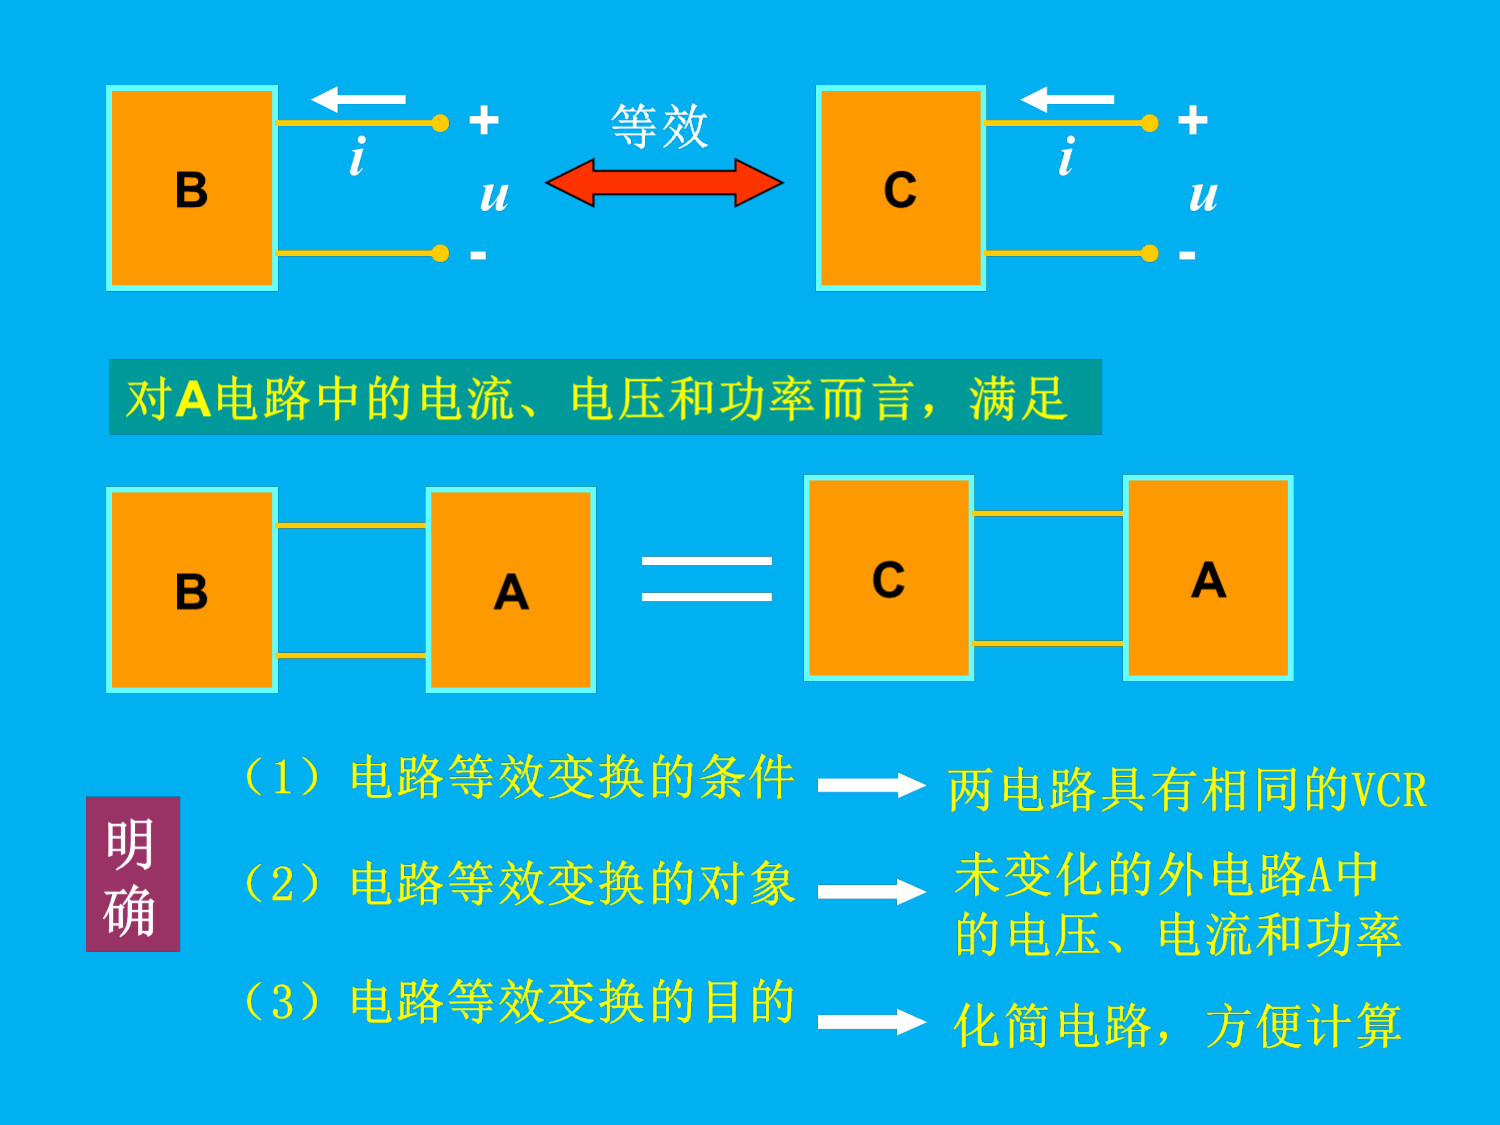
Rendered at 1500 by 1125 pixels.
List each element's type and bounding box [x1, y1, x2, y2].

picture [353, 861, 391, 904]
picture [399, 861, 442, 905]
picture [730, 787, 740, 797]
picture [276, 761, 290, 793]
picture [551, 765, 562, 777]
picture [304, 758, 316, 794]
picture [675, 999, 681, 1008]
picture [1004, 767, 1043, 811]
picture [551, 990, 561, 1001]
picture [399, 995, 415, 1019]
picture [551, 861, 593, 905]
picture [1308, 858, 1331, 891]
picture [1308, 919, 1328, 948]
picture [1087, 939, 1093, 947]
picture [501, 755, 522, 778]
picture [1328, 786, 1334, 796]
picture [949, 768, 991, 811]
picture [764, 755, 793, 798]
picture [452, 979, 472, 993]
picture [1010, 1019, 1014, 1048]
picture [653, 755, 692, 798]
picture [401, 982, 418, 997]
picture [1404, 773, 1426, 806]
picture [1307, 767, 1346, 811]
picture [629, 1010, 641, 1022]
picture [1112, 852, 1150, 895]
picture [818, 774, 925, 797]
picture [247, 867, 258, 900]
picture [1207, 930, 1219, 954]
picture [1261, 855, 1278, 892]
picture [600, 861, 642, 904]
picture [502, 981, 523, 1001]
picture [600, 979, 642, 1022]
picture [495, 185, 508, 210]
picture [399, 757, 419, 795]
picture [1074, 853, 1101, 894]
picture [505, 1000, 519, 1018]
picture [958, 1003, 970, 1047]
picture [680, 104, 707, 147]
picture [1240, 934, 1251, 954]
picture [702, 862, 743, 904]
picture [1268, 785, 1285, 801]
picture [358, 136, 365, 143]
picture [1358, 1003, 1401, 1047]
picture [417, 979, 442, 1023]
picture [1020, 1022, 1035, 1041]
picture [548, 161, 780, 205]
picture [1103, 768, 1145, 810]
picture [87, 798, 179, 951]
picture [675, 774, 681, 783]
picture [804, 475, 1293, 681]
picture [1208, 1004, 1250, 1047]
picture [273, 867, 291, 900]
picture [353, 755, 391, 798]
picture [653, 979, 692, 1022]
picture [1106, 1003, 1150, 1047]
picture [1218, 912, 1248, 954]
picture [957, 852, 998, 896]
picture [1361, 912, 1397, 956]
picture [1204, 768, 1244, 811]
picture [247, 762, 259, 794]
picture [306, 867, 316, 900]
picture [1060, 149, 1072, 175]
picture [1191, 185, 1202, 210]
picture [550, 979, 593, 1023]
picture [709, 981, 736, 1022]
picture [516, 979, 542, 1022]
picture [755, 861, 794, 905]
picture [1051, 770, 1071, 808]
picture [675, 881, 681, 889]
picture [273, 1002, 292, 1018]
picture [1240, 924, 1246, 932]
picture [450, 754, 492, 798]
picture [818, 880, 924, 904]
picture [1324, 912, 1349, 955]
picture [353, 980, 391, 1022]
picture [614, 105, 635, 118]
picture [1069, 920, 1094, 952]
picture [416, 754, 442, 798]
picture [664, 105, 686, 129]
picture [667, 125, 683, 145]
picture [1068, 136, 1074, 143]
picture [582, 992, 592, 1000]
picture [1180, 252, 1195, 259]
picture [549, 872, 561, 885]
picture [1153, 767, 1195, 811]
picture [1188, 853, 1202, 896]
picture [1352, 773, 1375, 806]
picture [1307, 1019, 1324, 1045]
picture [642, 593, 772, 601]
picture [1204, 185, 1217, 210]
picture [1162, 853, 1183, 891]
picture [306, 985, 316, 1018]
picture [107, 86, 449, 290]
picture [505, 881, 519, 900]
picture [818, 1010, 924, 1034]
picture [613, 104, 655, 148]
picture [1111, 942, 1121, 952]
picture [582, 767, 592, 776]
picture [451, 979, 492, 1023]
picture [1023, 88, 1114, 112]
picture [600, 755, 643, 797]
picture [313, 88, 405, 112]
picture [351, 149, 362, 175]
picture [1378, 773, 1399, 807]
picture [502, 861, 542, 904]
picture [1313, 1005, 1319, 1012]
picture [704, 754, 744, 798]
picture [1259, 913, 1299, 955]
picture [1068, 767, 1095, 811]
picture [1009, 1004, 1047, 1047]
picture [1008, 852, 1050, 896]
picture [752, 755, 765, 798]
picture [1058, 853, 1072, 895]
picture [470, 106, 498, 134]
picture [451, 861, 492, 905]
picture [1160, 1032, 1167, 1045]
picture [970, 1004, 998, 1046]
picture [1339, 852, 1375, 896]
picture [1133, 872, 1138, 880]
picture [1006, 863, 1018, 876]
picture [1011, 913, 1049, 955]
picture [1322, 1004, 1350, 1047]
picture [1061, 1003, 1099, 1047]
picture [653, 861, 692, 904]
picture [722, 880, 728, 890]
picture [515, 754, 543, 797]
picture [980, 932, 985, 940]
picture [958, 912, 997, 955]
picture [1179, 106, 1207, 134]
picture [481, 185, 493, 210]
picture [775, 999, 781, 1007]
picture [1258, 769, 1295, 811]
picture [107, 487, 595, 693]
picture [551, 754, 592, 798]
picture [502, 775, 519, 796]
picture [816, 86, 1158, 290]
picture [279, 985, 290, 1002]
picture [753, 979, 792, 1022]
picture [247, 985, 258, 1018]
picture [1214, 853, 1252, 895]
picture [1039, 865, 1049, 873]
picture [1161, 913, 1199, 955]
picture [581, 873, 592, 882]
picture [110, 360, 1101, 433]
picture [1279, 853, 1305, 896]
picture [1259, 1004, 1300, 1048]
picture [642, 557, 772, 565]
picture [1360, 934, 1367, 940]
picture [471, 252, 485, 259]
picture [1058, 913, 1097, 952]
